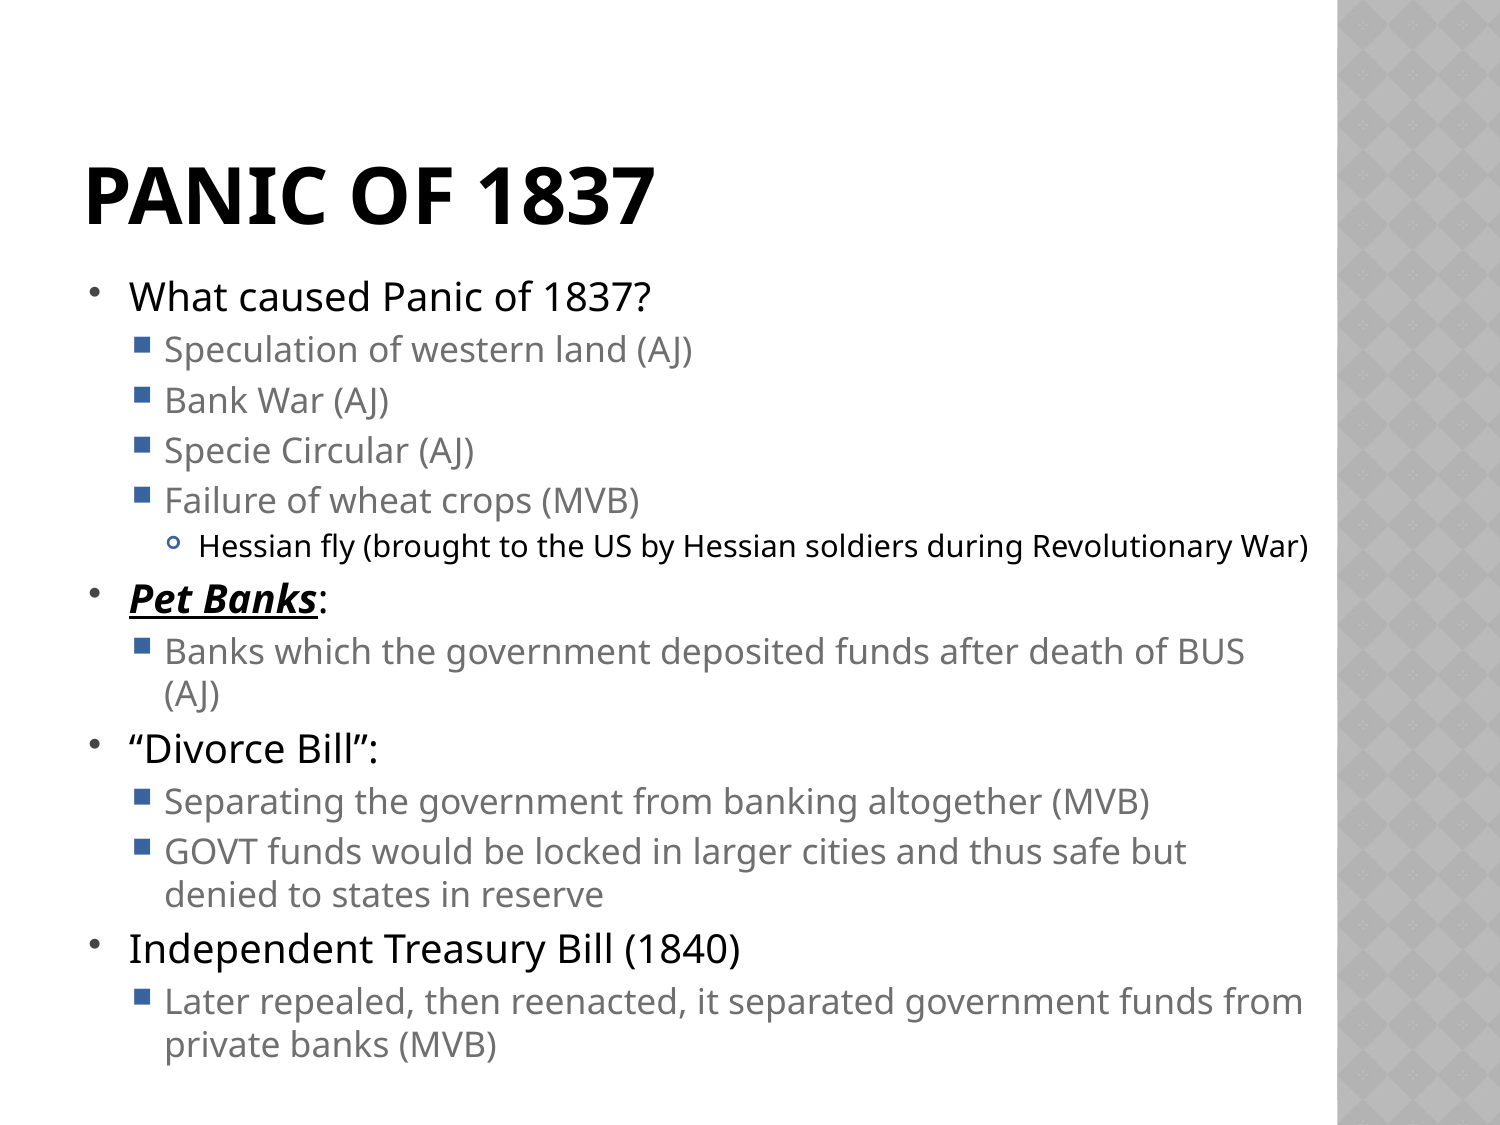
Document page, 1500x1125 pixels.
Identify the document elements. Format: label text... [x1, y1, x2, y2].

list What caused Panic of 1837? Speculation of western land (AJ) Bank War (AJ) Specie Circular (AJ) Failure of wheat crops (MVB) Hessian fly (brought to the US by Hessian soldiers during Revolutionary War) Pet Banks: Banks which the government deposited funds after death of BUS (AJ) “Divorce Bill”: Separating the government from banking altogether (MVB) GOVT funds would be locked in larger cities and thus safe but denied to states in reserve Independent Treasury Bill (1840) Later repealed, then reenacted, it separated government funds from private banks (MVB) [75, 264, 1325, 1113]
title Panic of 1837 [75, 52, 1263, 240]
